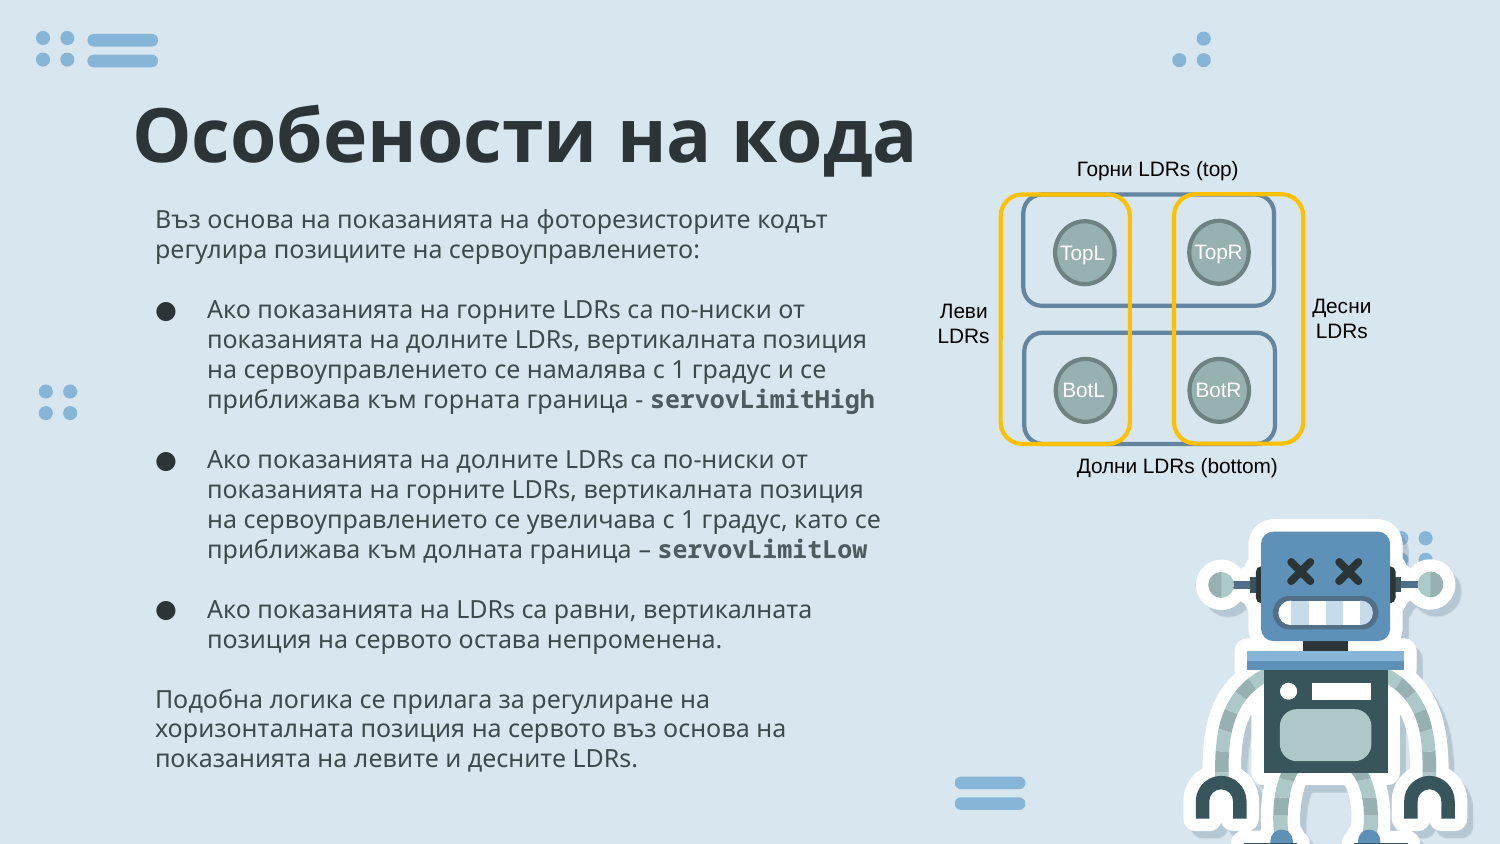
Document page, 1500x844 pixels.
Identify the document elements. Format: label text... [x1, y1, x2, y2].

list Въз основа на показанията на фоторезисторите кодът регулира позициите на сервоуправлението: Ако показанията на горните LDRs са по-ниски от показанията на долните LDRs, вертикалната позиция на сервоуправлението се намалява с 1 градус и се приближава към горната граница - servovLimitHigh Ако показанията на долните LDRs са по-ниски от показанията на горните LDRs, вертикалната позиция на сервоуправлението се увеличава с 1 градус, като се приближава към долната граница – servovLimitLow Ако показанията на LDRs са равни, вертикалната позиция на сервото остава непроменена. Подобна логика се прилага за регулиране на хоризонталната позиция на сервото въз основа на показанията на левите и десните LDRs. [116, 189, 903, 750]
text_box Леви LDRs [897, 290, 1030, 356]
title Особености на кода [116, 72, 1383, 195]
text_box Долни LDRs (bottom) [1062, 444, 1339, 485]
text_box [1195, 531, 1456, 844]
text_box [1120, 330, 1184, 444]
text_box [1171, 192, 1306, 444]
text_box BotL [1017, 368, 1150, 409]
text_box Десни LDRs [1275, 284, 1408, 350]
text_box [1114, 192, 1188, 308]
text_box Горни LDRs (top) [1062, 147, 1339, 188]
text_box TopL [1016, 232, 1149, 273]
text_box TopR [1152, 230, 1285, 271]
text_box BotR [1152, 369, 1285, 410]
text_box [998, 192, 1132, 447]
